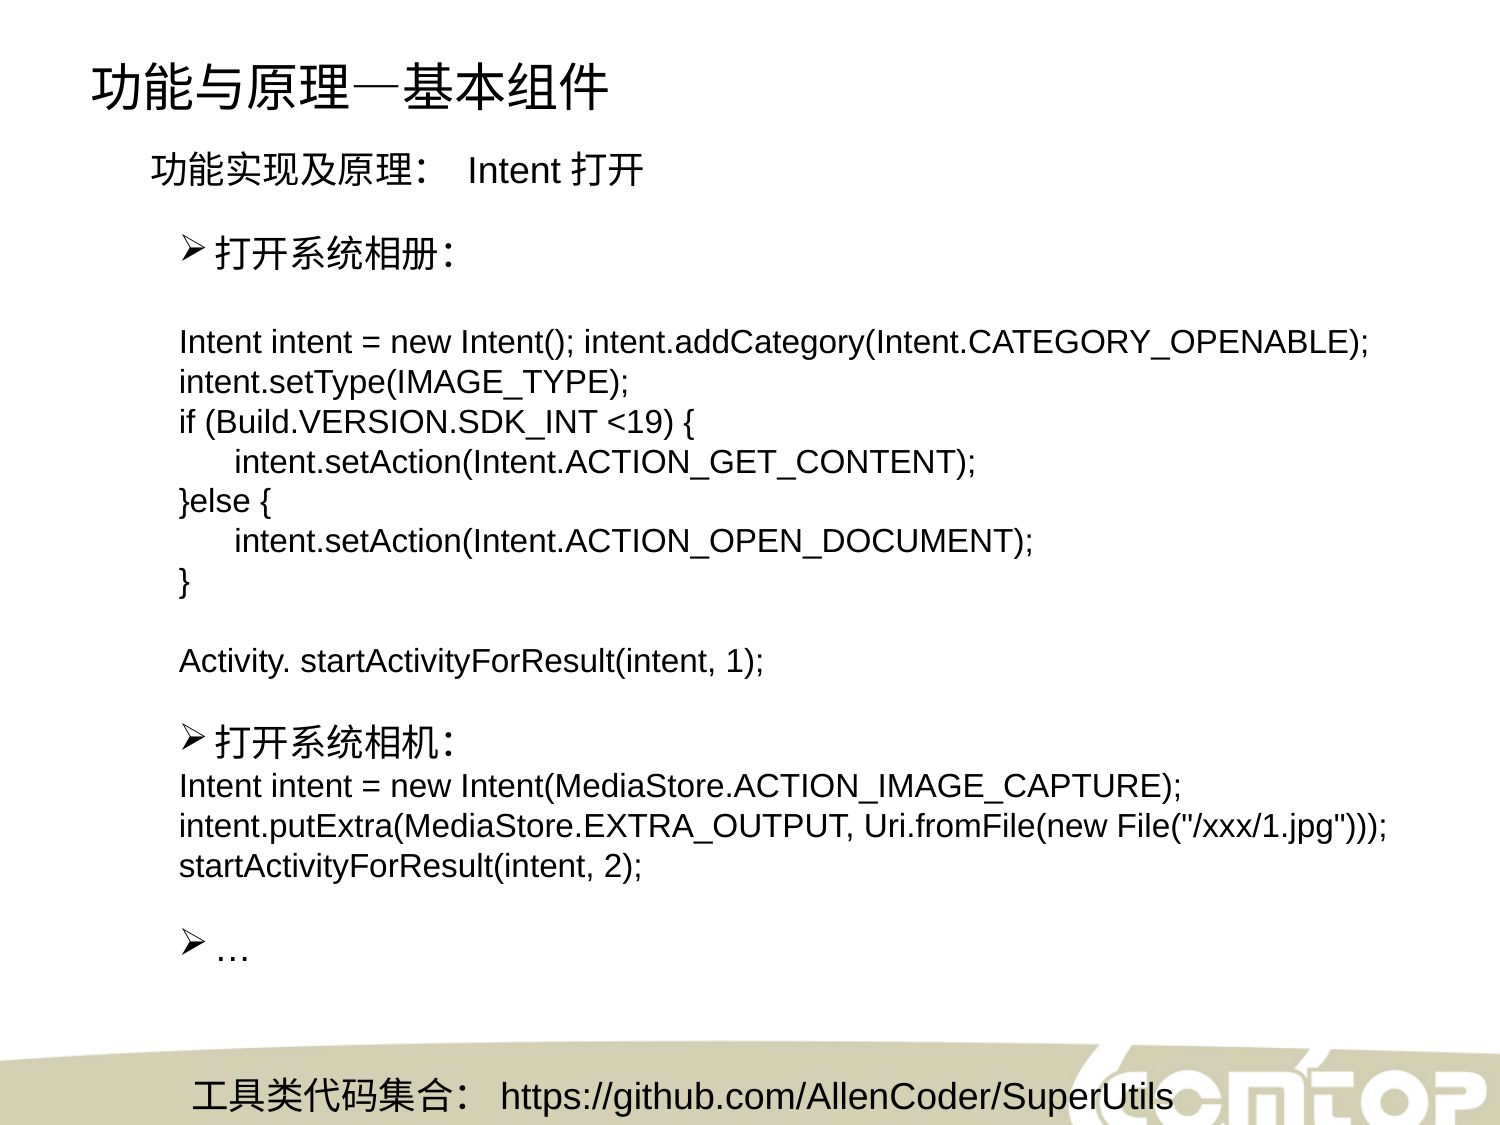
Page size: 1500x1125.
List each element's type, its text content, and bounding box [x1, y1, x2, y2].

picture [0, 0, 1500, 1125]
text_box 工具类代码集合：https://github.com/AllenCoder/SuperUtils [176, 1064, 1190, 1125]
text_box 功能与原理—基本组件 [75, 46, 626, 125]
text_box 打开系统相册： Intent intent = new Intent(); intent.addCategory(Intent.CATEGORY_OPENABLE); intent.setType(IMAGE_TYPE); if (Build.VERSION.SDK_INT <19) { intent.setAction(Intent.ACTION_GET_CONTENT); }else { intent.setAction(Intent.ACTION_OPEN_DOCUMENT); } Activity. startActivityForResult(intent, 1); 打开系统相机： Intent intent = new Intent(MediaStore.ACTION_IMAGE_CAPTURE); intent.putExtra(MediaStore.EXTRA_OUTPUT, Uri.fromFile(new File("/xxx/1.jpg"))); startActivityForResult(intent, 2); … [164, 222, 1407, 1022]
text_box 功能实现及原理： Intent打开 [135, 138, 660, 199]
